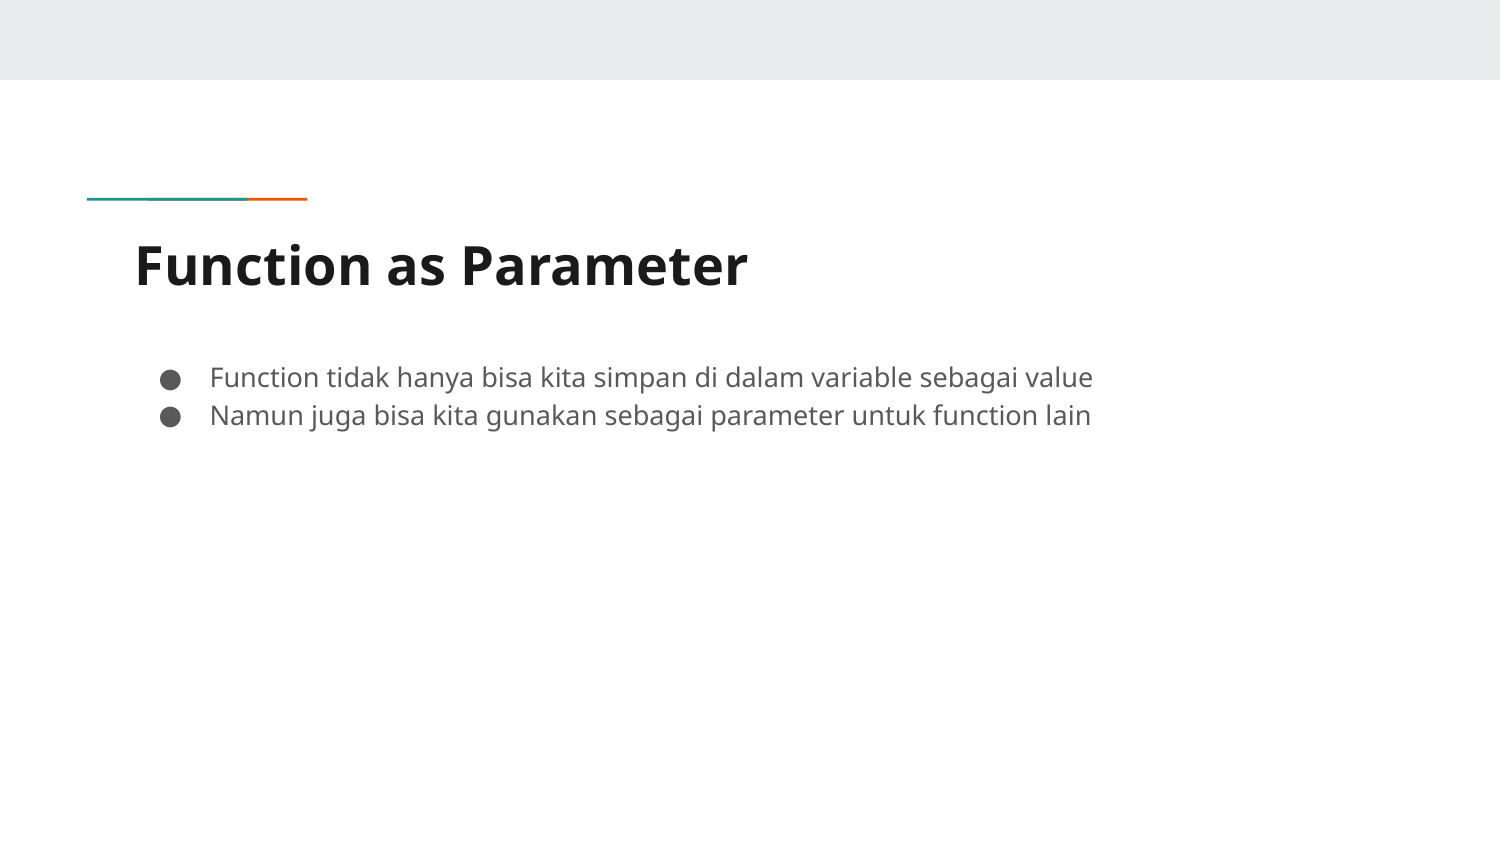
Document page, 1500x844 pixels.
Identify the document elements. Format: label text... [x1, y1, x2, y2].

title Function as Parameter [119, 216, 1381, 305]
list Function tidak hanya bisa kita simpan di dalam variable sebagai value Namun juga bisa kita gunakan sebagai parameter untuk function lain [119, 341, 1381, 712]
